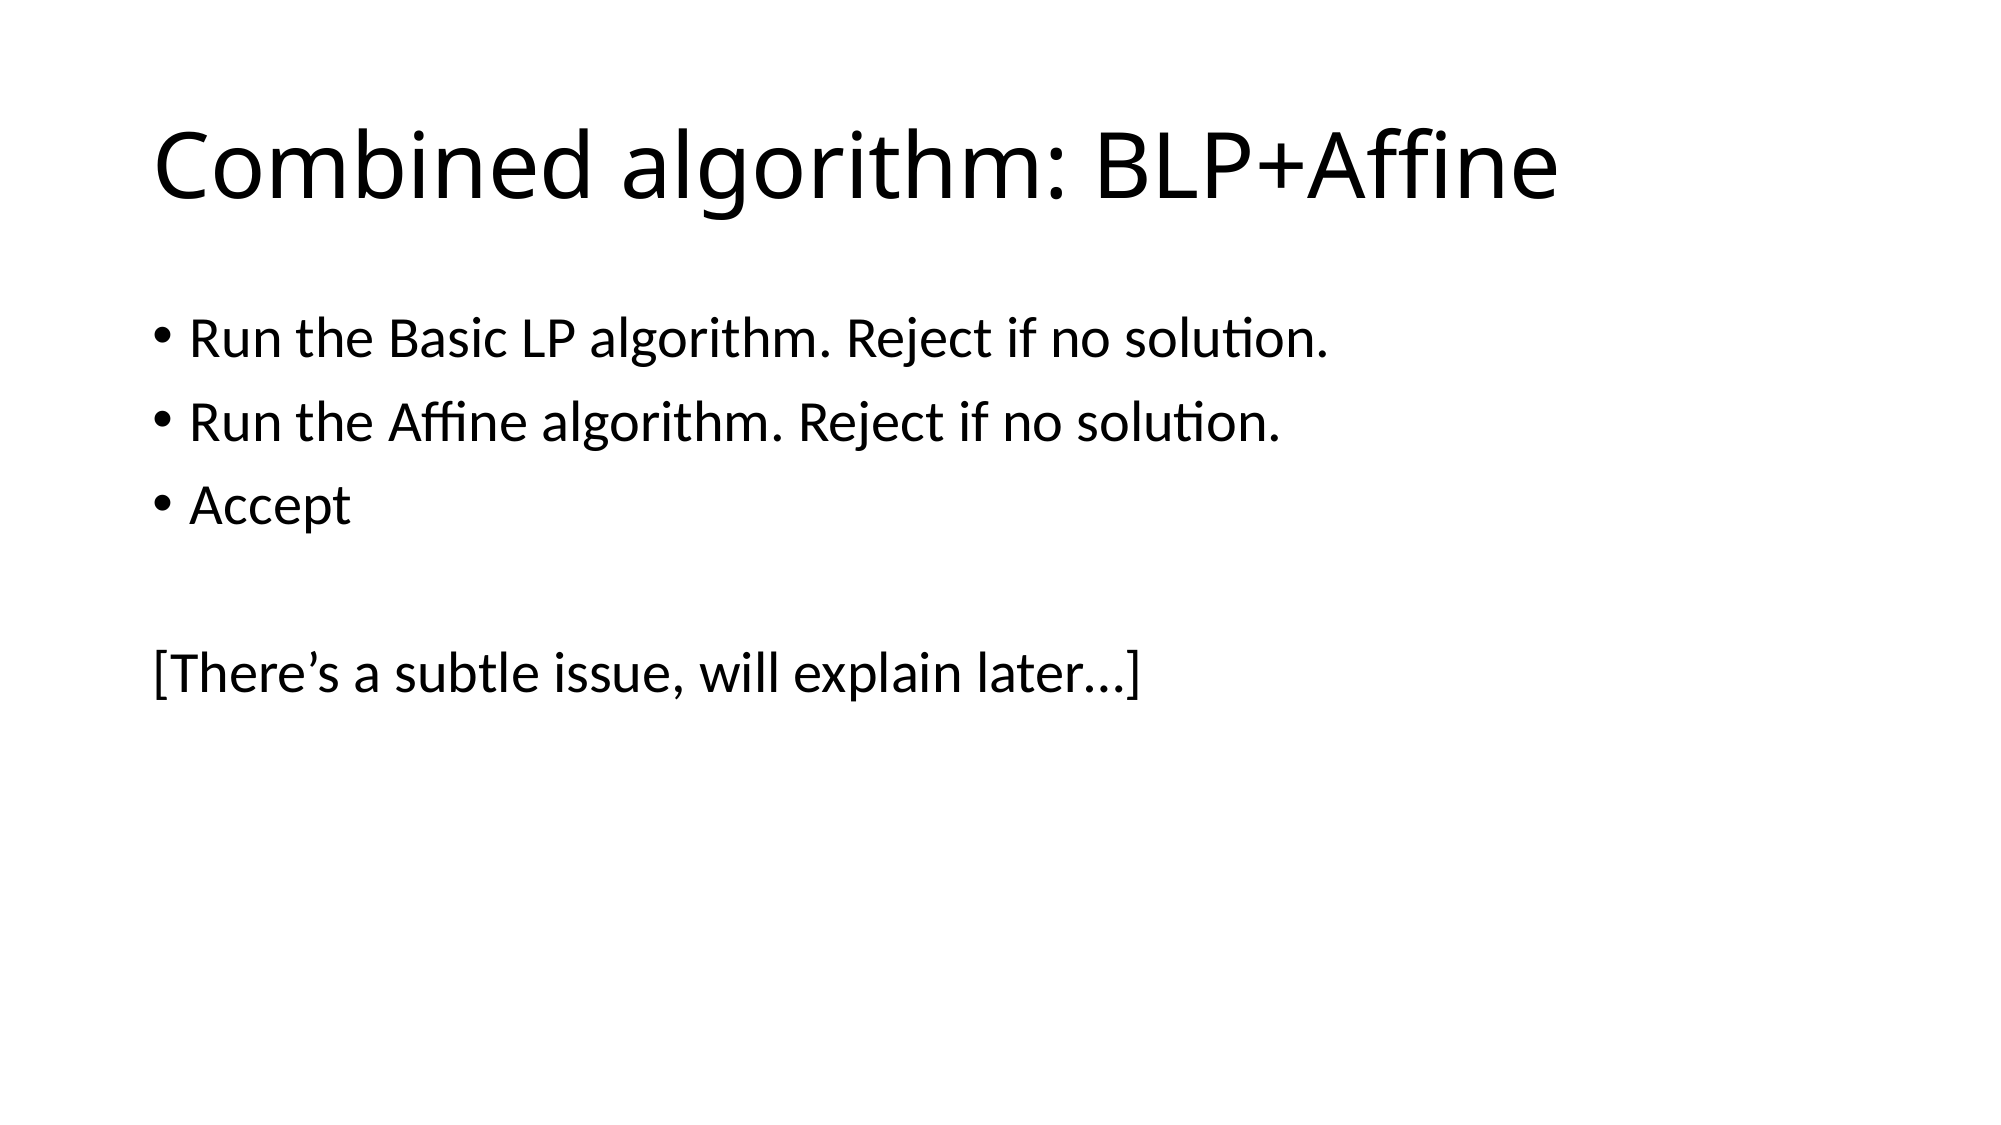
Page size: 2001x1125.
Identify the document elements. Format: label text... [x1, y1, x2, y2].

title Combined algorithm: BLP+Affine [137, 59, 1863, 278]
list Run the Basic LP algorithm. Reject if no solution. Run the Affine algorithm. Reject if no solution. Accept [There’s a subtle issue, will explain later…] [137, 299, 1863, 1014]
